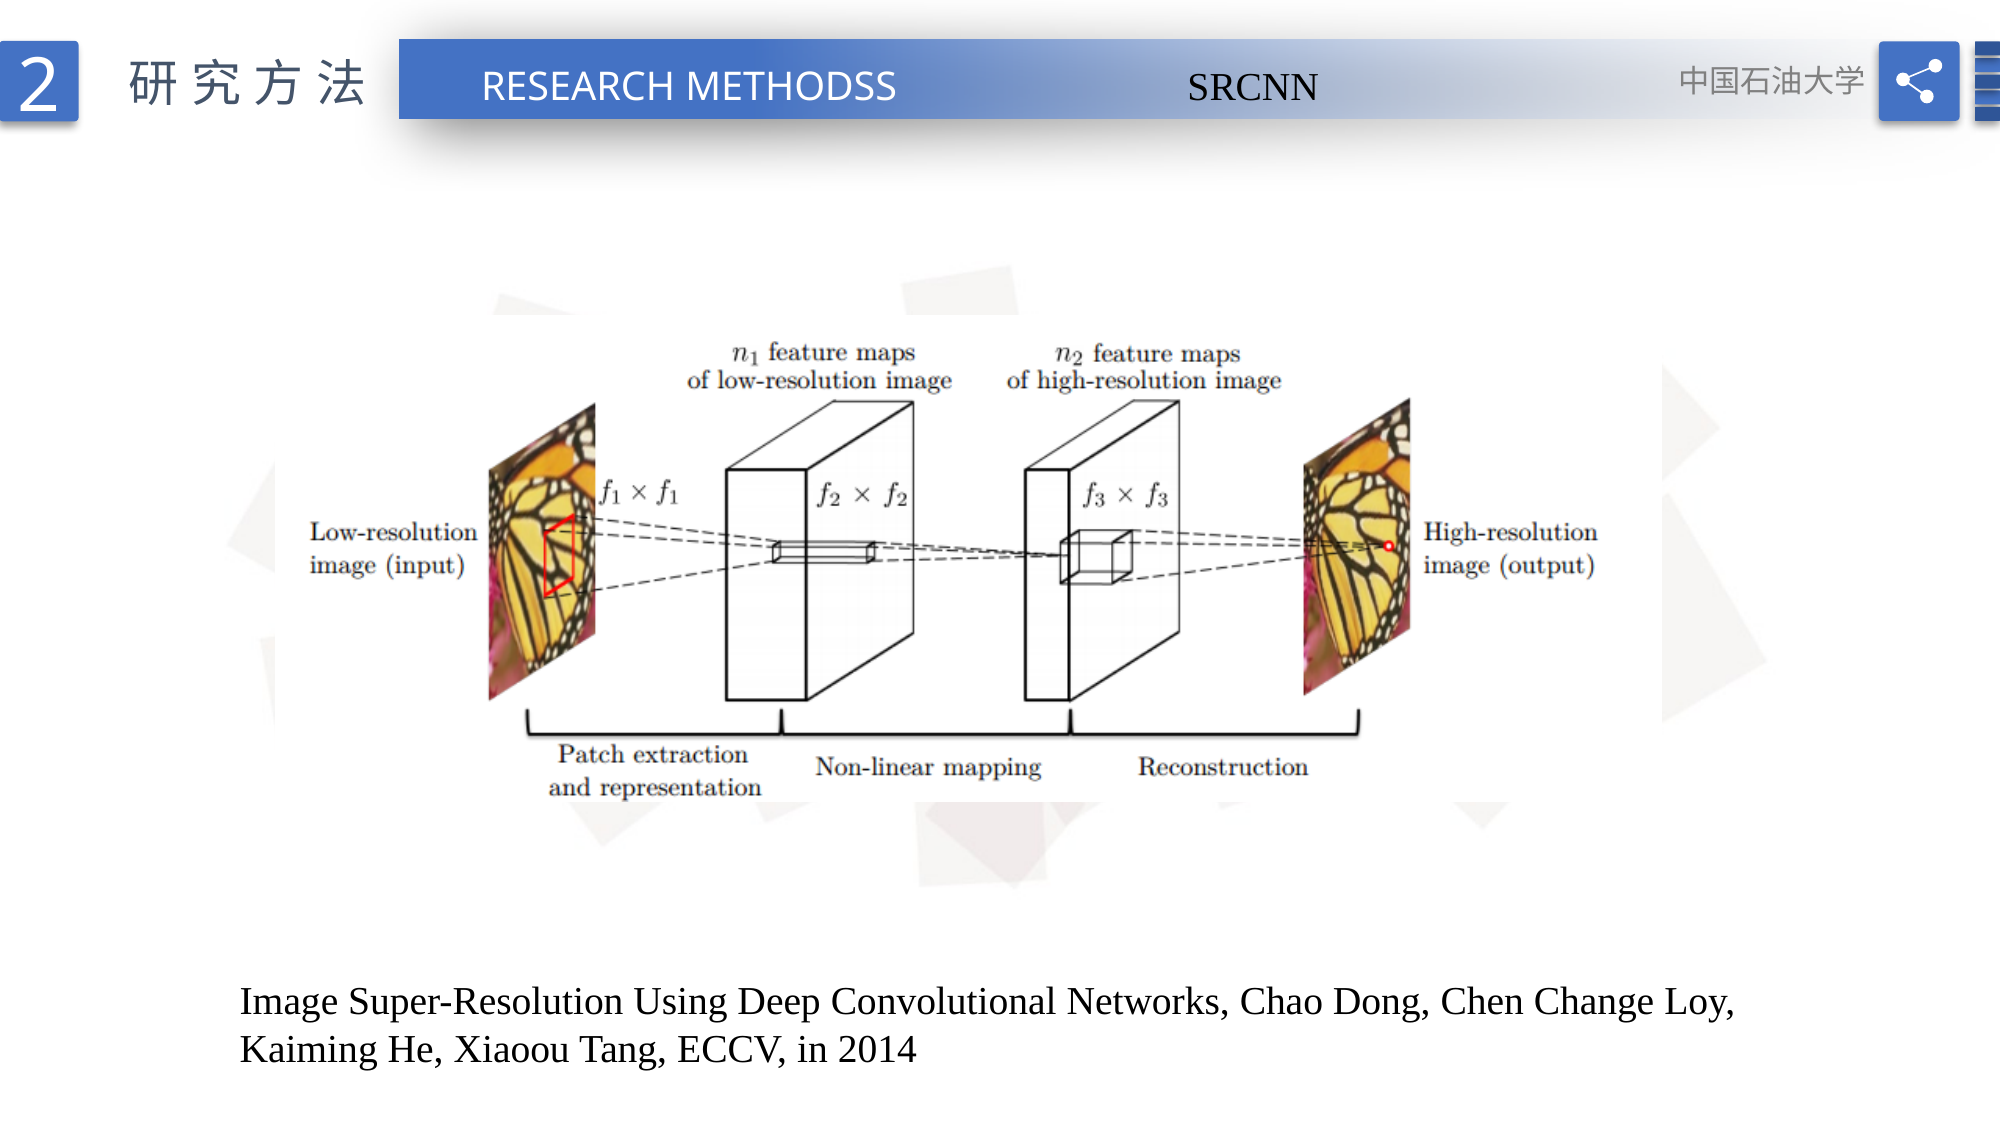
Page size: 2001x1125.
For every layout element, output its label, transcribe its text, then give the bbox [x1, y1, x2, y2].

text_box 研究方法 [113, 43, 382, 119]
text_box 2 [0, 39, 80, 123]
picture [0, 0, 2001, 1125]
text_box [1524, 41, 2000, 121]
text_box SRCNN [1172, 53, 1348, 116]
text_box RESEARCH METHODSS [466, 53, 913, 116]
text_box Image Super-Resolution Using Deep Convolutional Networks, Chao Dong, Chen Change Loy, Kaiming He, Xiaoou Tang, ECCV, in 2014 [224, 967, 1752, 1078]
text_box [399, 38, 2000, 120]
